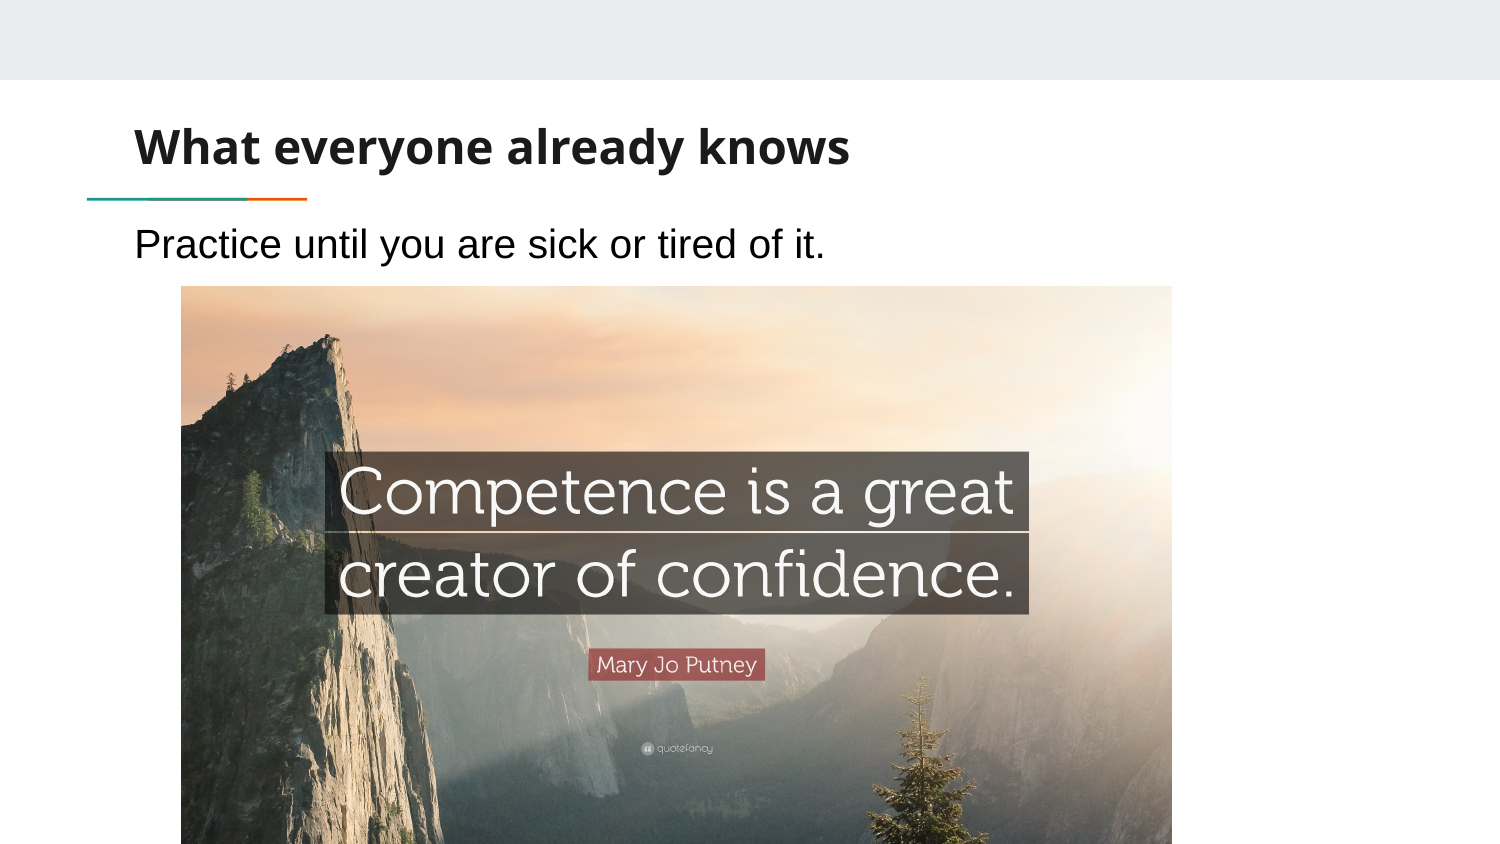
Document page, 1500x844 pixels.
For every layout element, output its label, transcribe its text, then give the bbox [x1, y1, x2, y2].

text_box Practice until you are sick or tired of it. [119, 202, 1326, 282]
picture [181, 286, 1172, 844]
title What everyone already knows [119, 102, 1381, 190]
